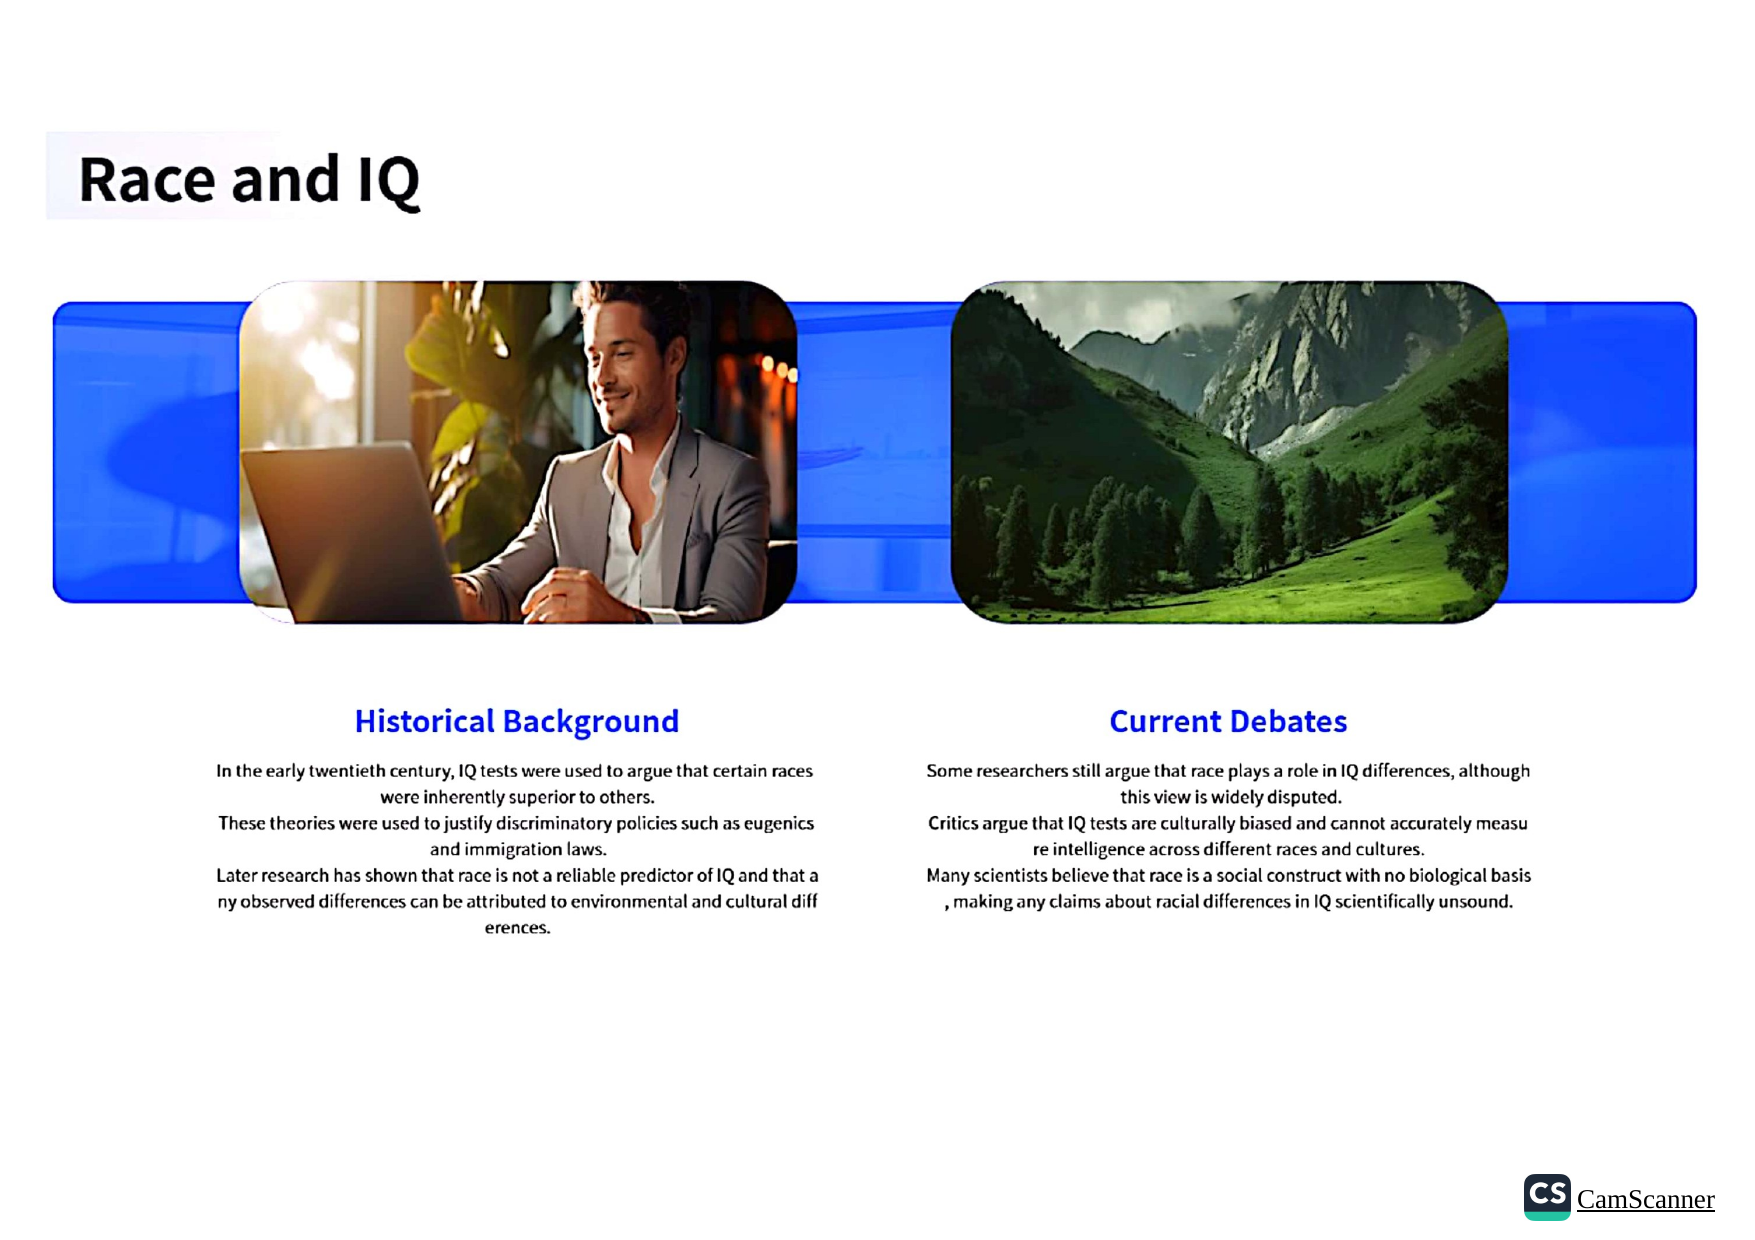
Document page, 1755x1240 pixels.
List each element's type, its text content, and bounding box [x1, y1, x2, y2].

picture [45, 127, 1703, 938]
text_box CamScanner [1575, 1182, 1718, 1214]
picture [1524, 1174, 1571, 1221]
